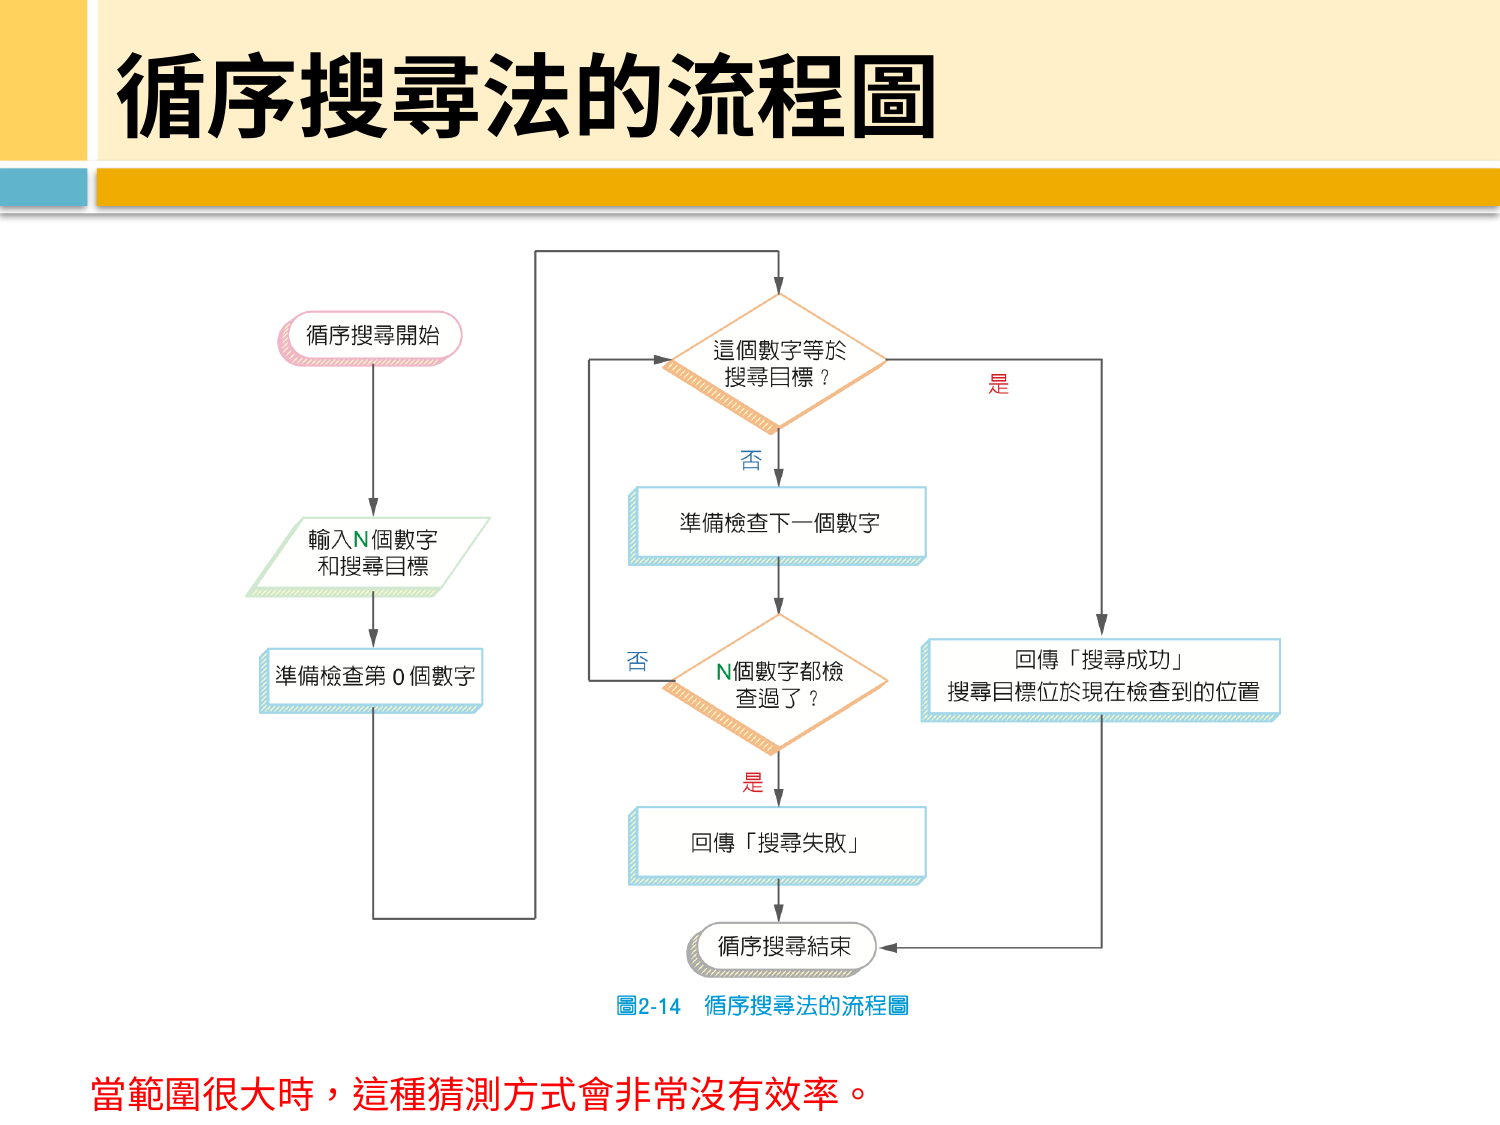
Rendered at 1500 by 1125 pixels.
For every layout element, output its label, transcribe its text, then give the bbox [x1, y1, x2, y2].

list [241, 231, 1298, 1024]
text_box 當範圍很大時，這種猜測方式會非常沒有效率。 [74, 1063, 1050, 1124]
title 循序搜尋法的流程圖 [100, 26, 1438, 161]
